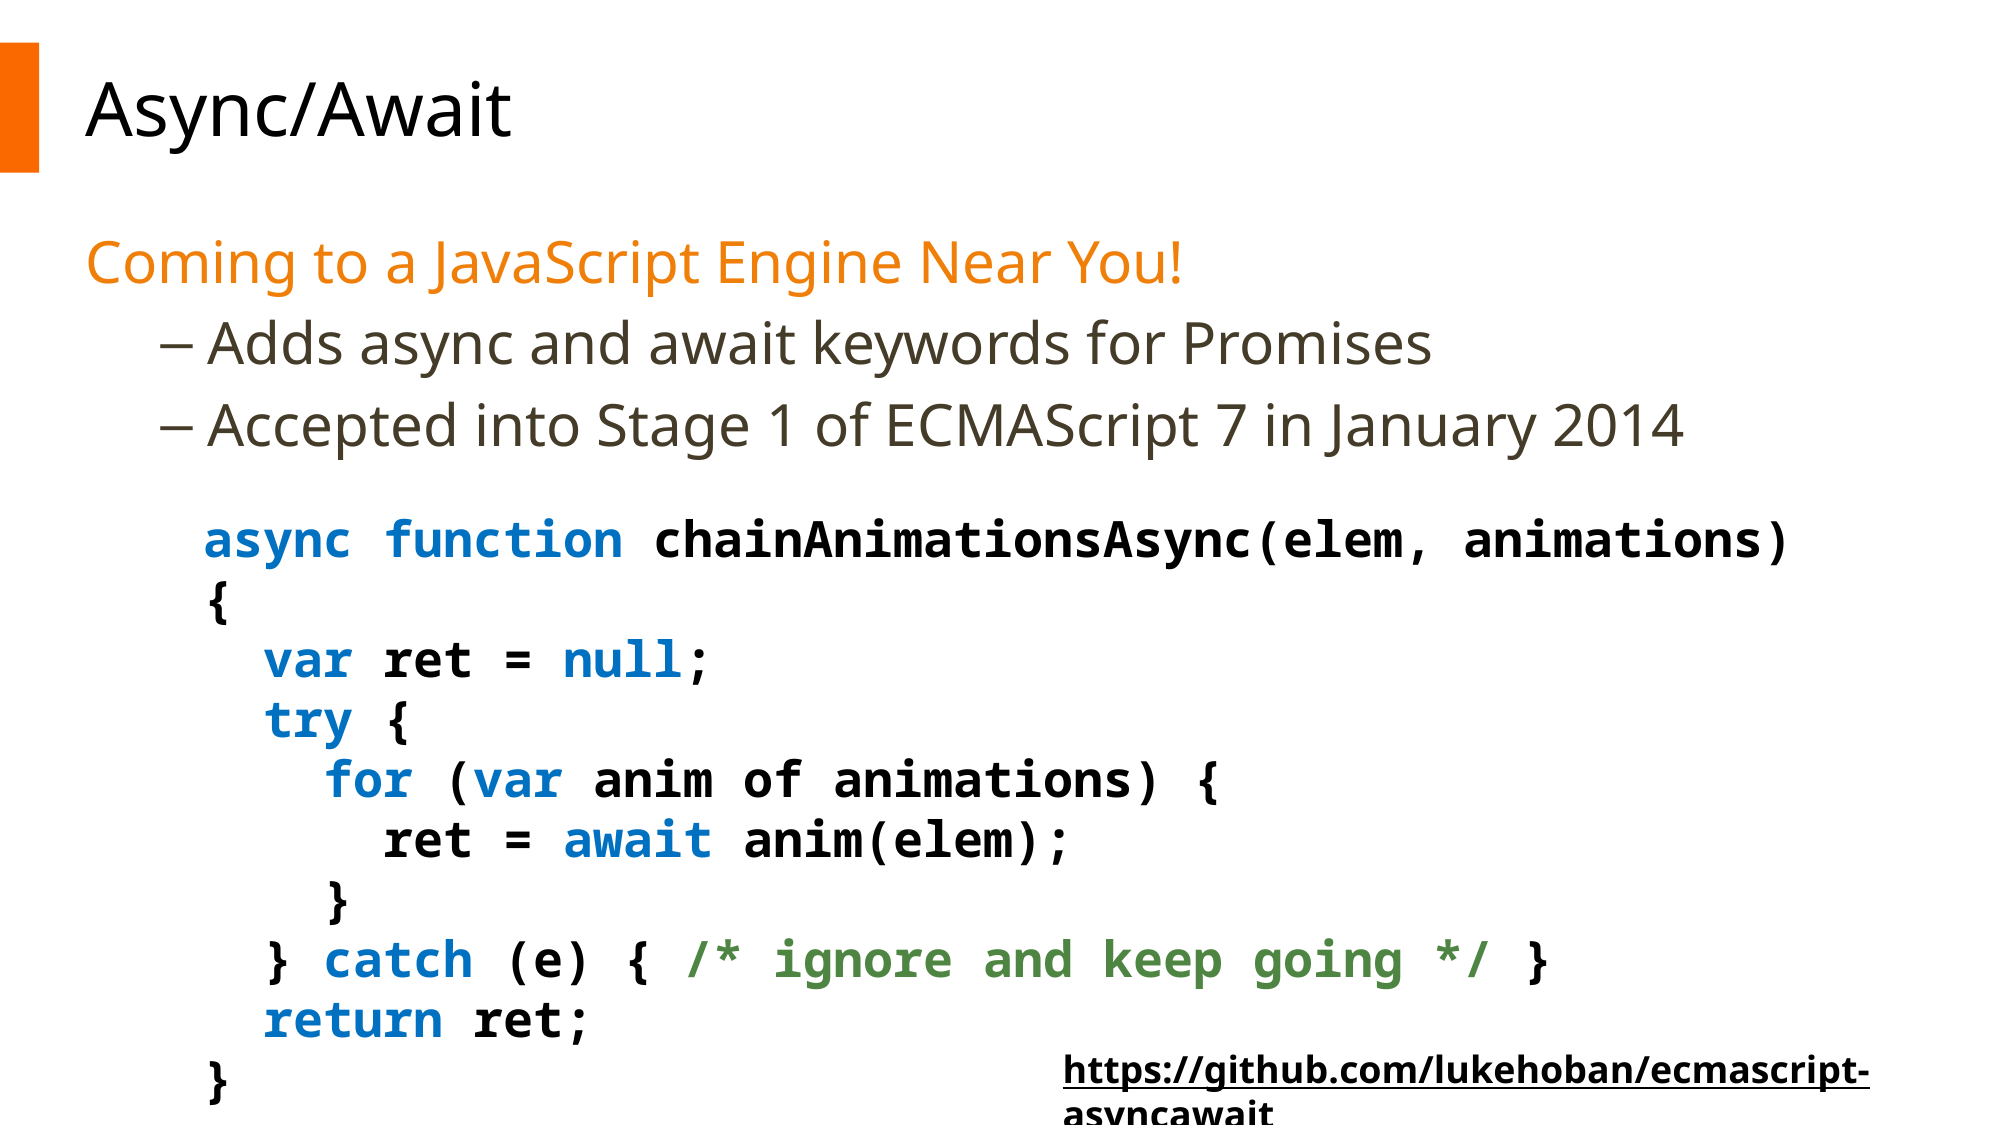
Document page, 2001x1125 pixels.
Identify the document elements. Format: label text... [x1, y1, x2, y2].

list Coming to a JavaScript Engine Near You! Adds async and await keywords for Promises Accepted into Stage 1 of ECMAScript 7 in January 2014 [70, 217, 1863, 1014]
title Async/Await [70, 42, 1863, 171]
text_box async function chainAnimationsAsync(elem, animations) { var ret = null; try { for (var anim of animations) { ret = await anim(elem); } } catch (e) { /* ignore and keep going */ } return ret; } [188, 500, 1812, 1116]
text_box https://github.com/lukehoban/ecmascript-asyncawait [1047, 1038, 1964, 1125]
